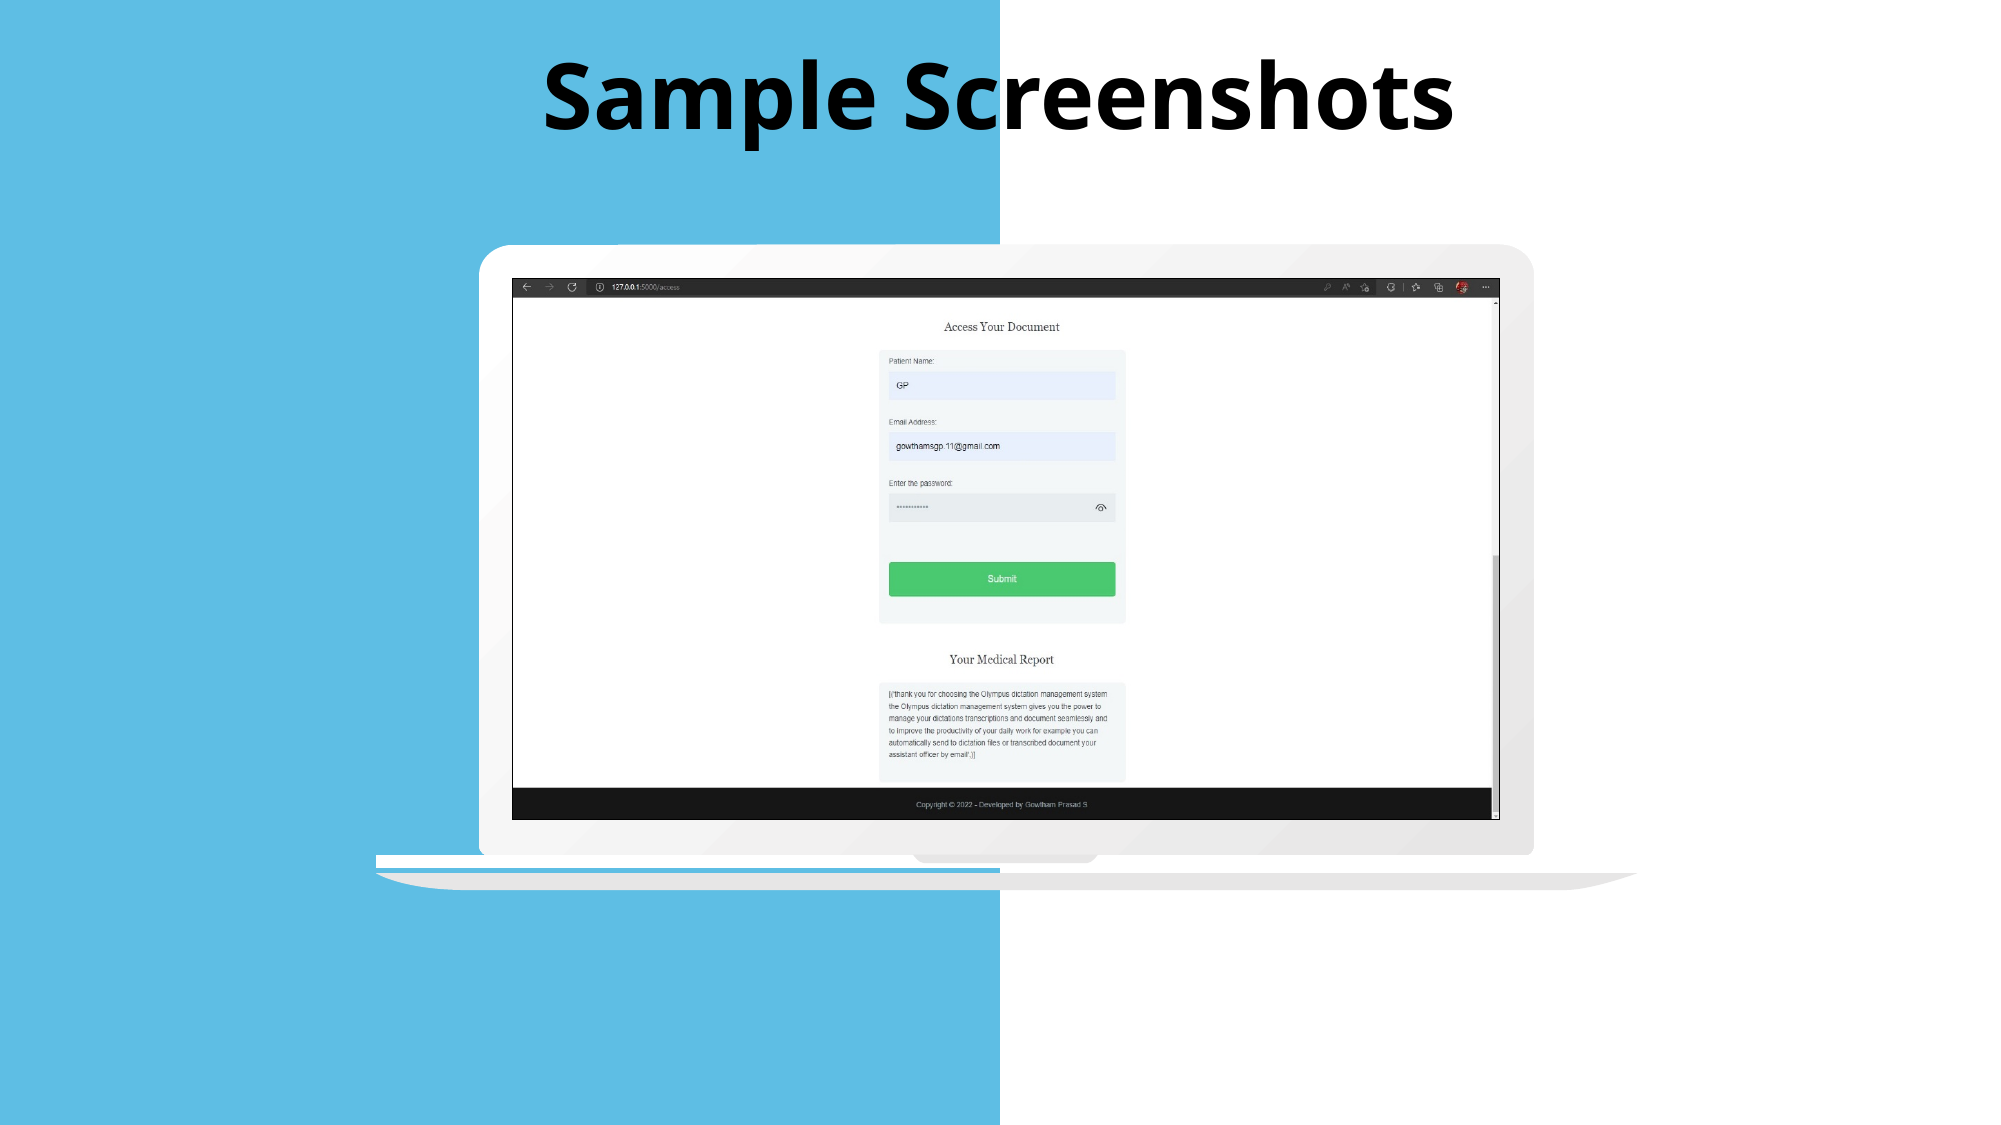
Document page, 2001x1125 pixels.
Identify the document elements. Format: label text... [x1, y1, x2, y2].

picture [511, 278, 1500, 820]
text_box You can simply impress your audience and add a unique zing and appeal to your Presentations. Easy to change colors, photos and Text. Get a modern PowerPoint Presentation that is beautifully designed. You can simply impress your audience and add a unique zing and appeal to your Presentations. Easy to change colors, photos and Text. Get a modern PowerPoint Presentation that is beautifully designed. [1334, 214, 1840, 559]
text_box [375, 244, 1638, 891]
text_box Sample Screenshots [0, 42, 2000, 175]
